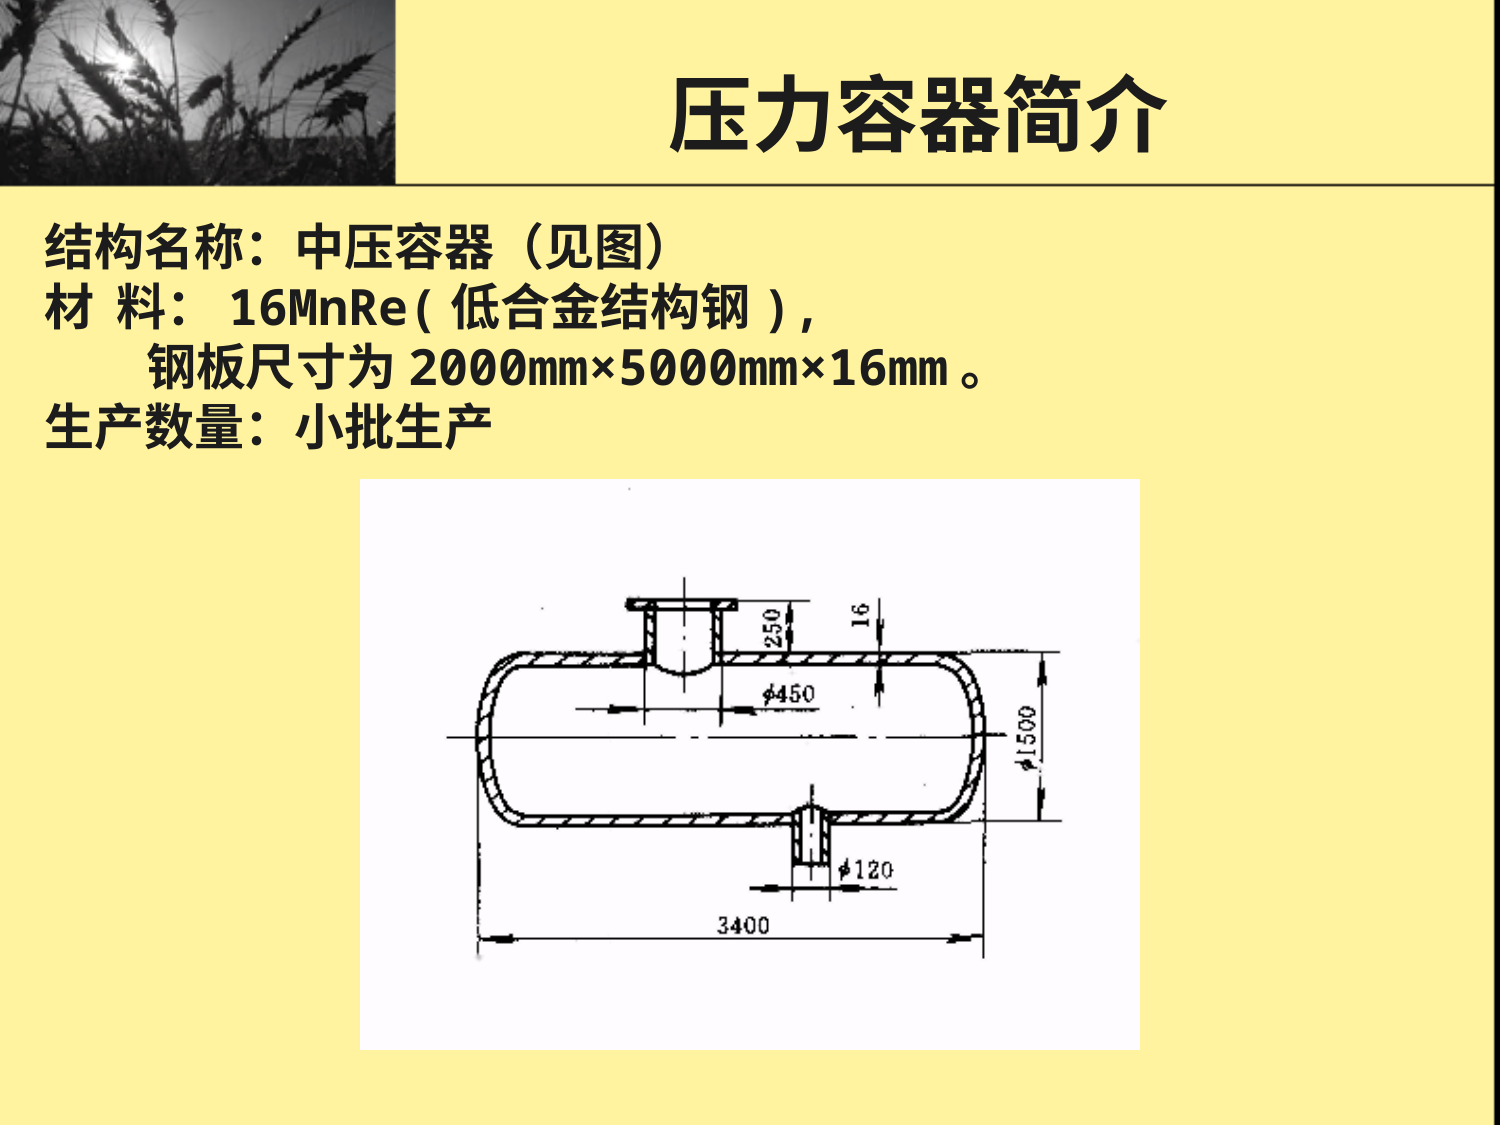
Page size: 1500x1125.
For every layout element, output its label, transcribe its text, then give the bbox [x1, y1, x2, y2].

text_box 结构名称：中压容器（见图） 材 料：16MnRe(低合金结构钢), 钢板尺寸为2000mm×5000mm×16mm。 生产数量：小批生产 [29, 207, 1436, 463]
picture [0, 0, 1500, 1125]
title 压力容器简介 [425, 14, 1413, 207]
